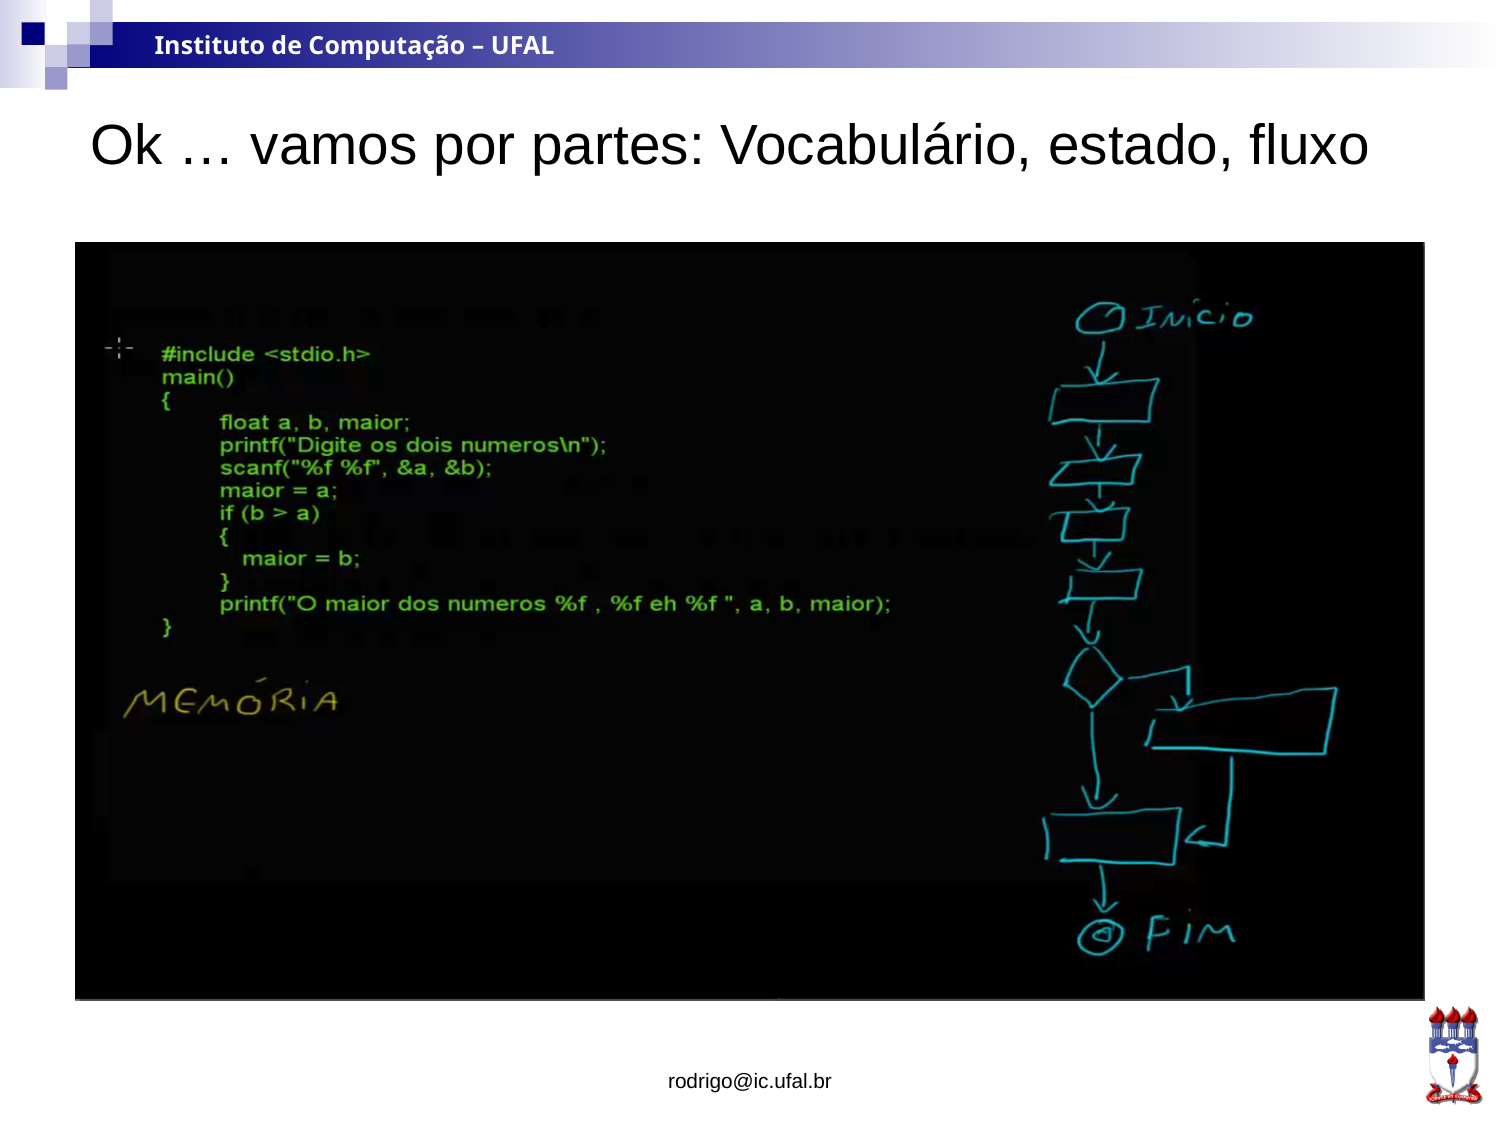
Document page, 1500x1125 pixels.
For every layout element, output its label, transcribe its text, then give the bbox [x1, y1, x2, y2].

picture [1423, 1004, 1483, 1106]
title Ok … vamos por partes: Vocabulário, estado, fluxo [74, 74, 1426, 209]
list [74, 241, 1426, 1002]
footer rodrigo@ic.ufal.br [512, 1024, 988, 1101]
